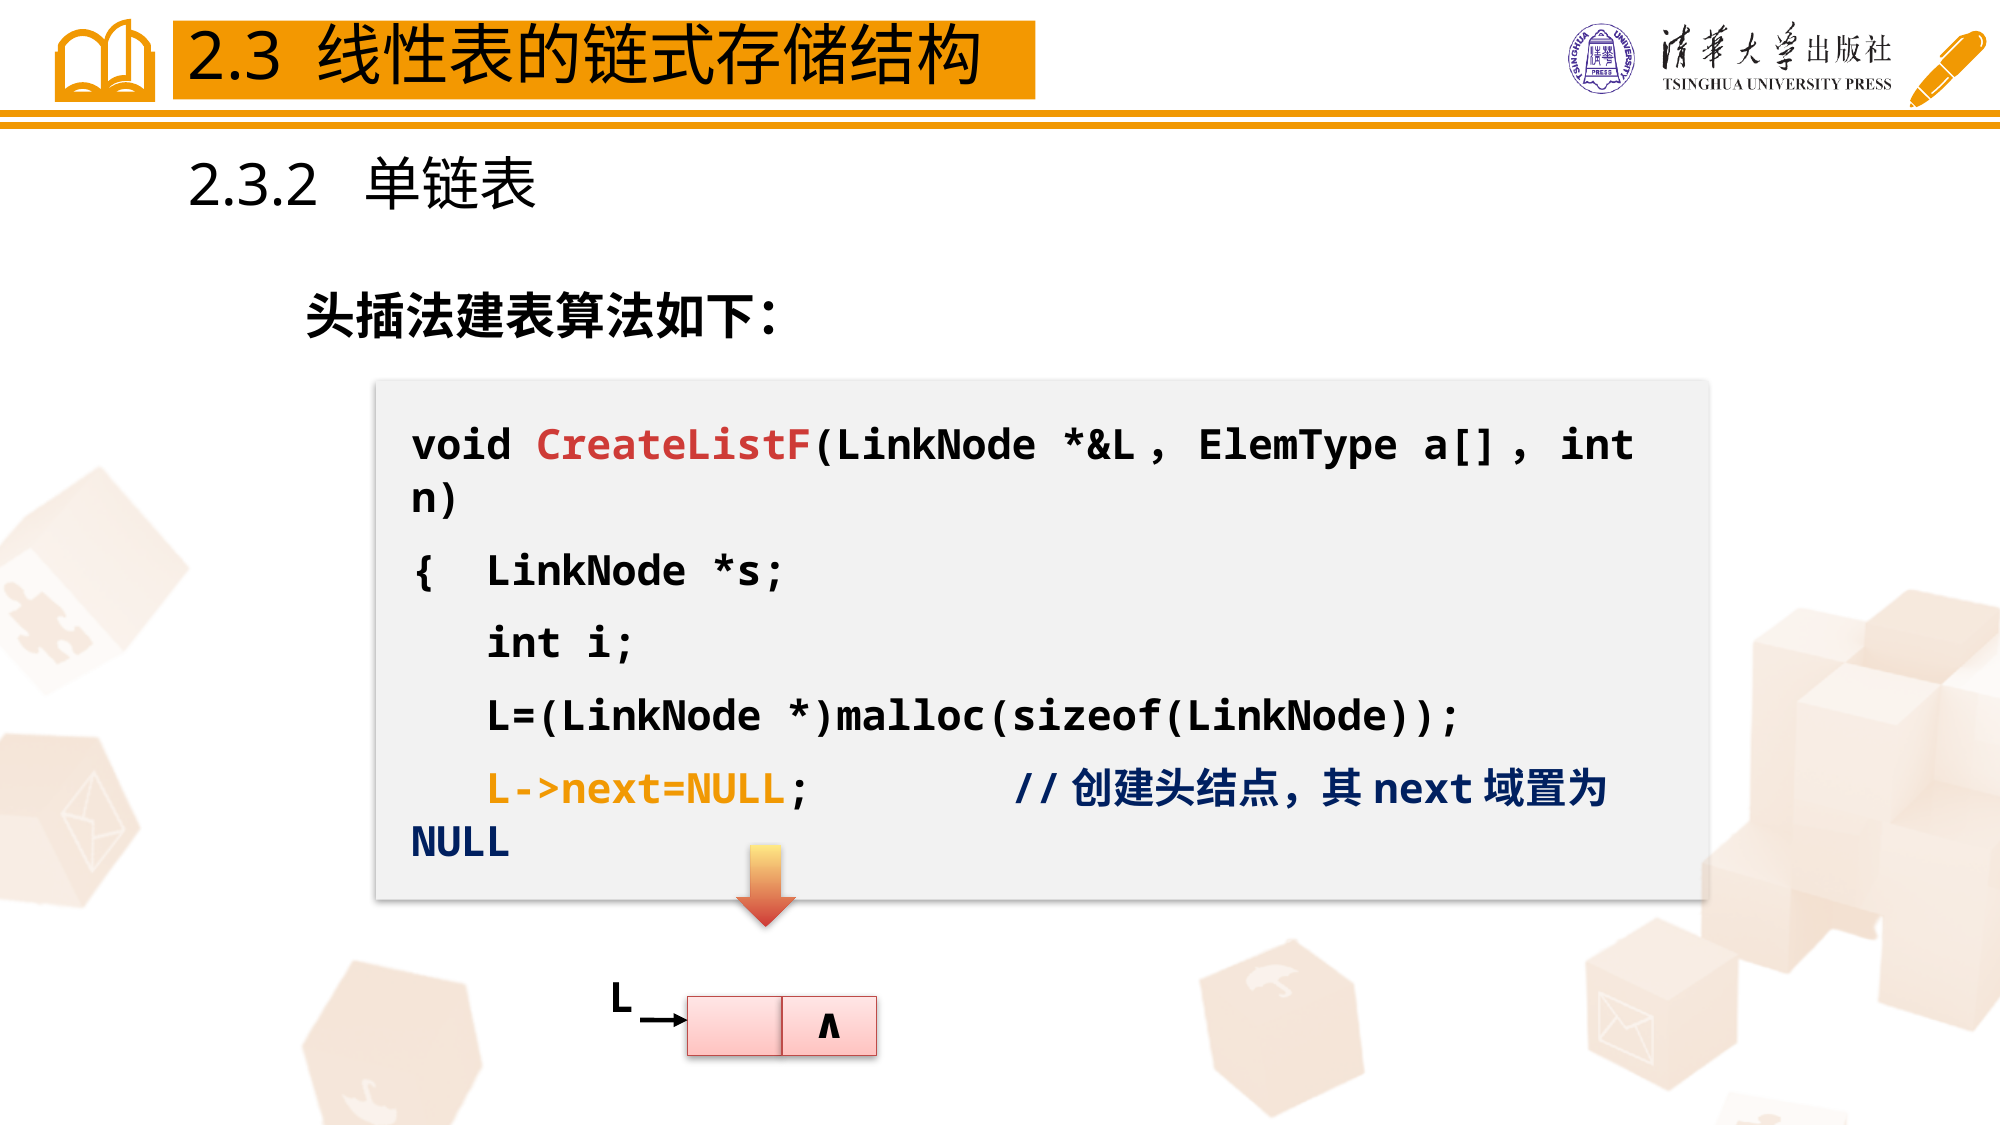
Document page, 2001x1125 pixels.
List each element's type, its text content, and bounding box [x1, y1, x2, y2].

text_box 2.3.2 单链表 [173, 153, 599, 225]
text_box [594, 844, 877, 1056]
text_box void CreateListF(LinkNode *&L，ElemType a[]，int n) { LinkNode *s; int i; L=(LinkNode *)malloc(sizeof(LinkNode)); L->next=NULL; //创建头结点，其next域置为NULL [375, 380, 1709, 900]
picture [1936, 78, 1948, 90]
text_box 头插法建表算法如下： [291, 288, 1135, 352]
text_box 2.3 线性表的链式存储结构 [173, 20, 1036, 100]
picture [1176, 533, 2000, 1125]
picture [1531, 0, 1973, 149]
